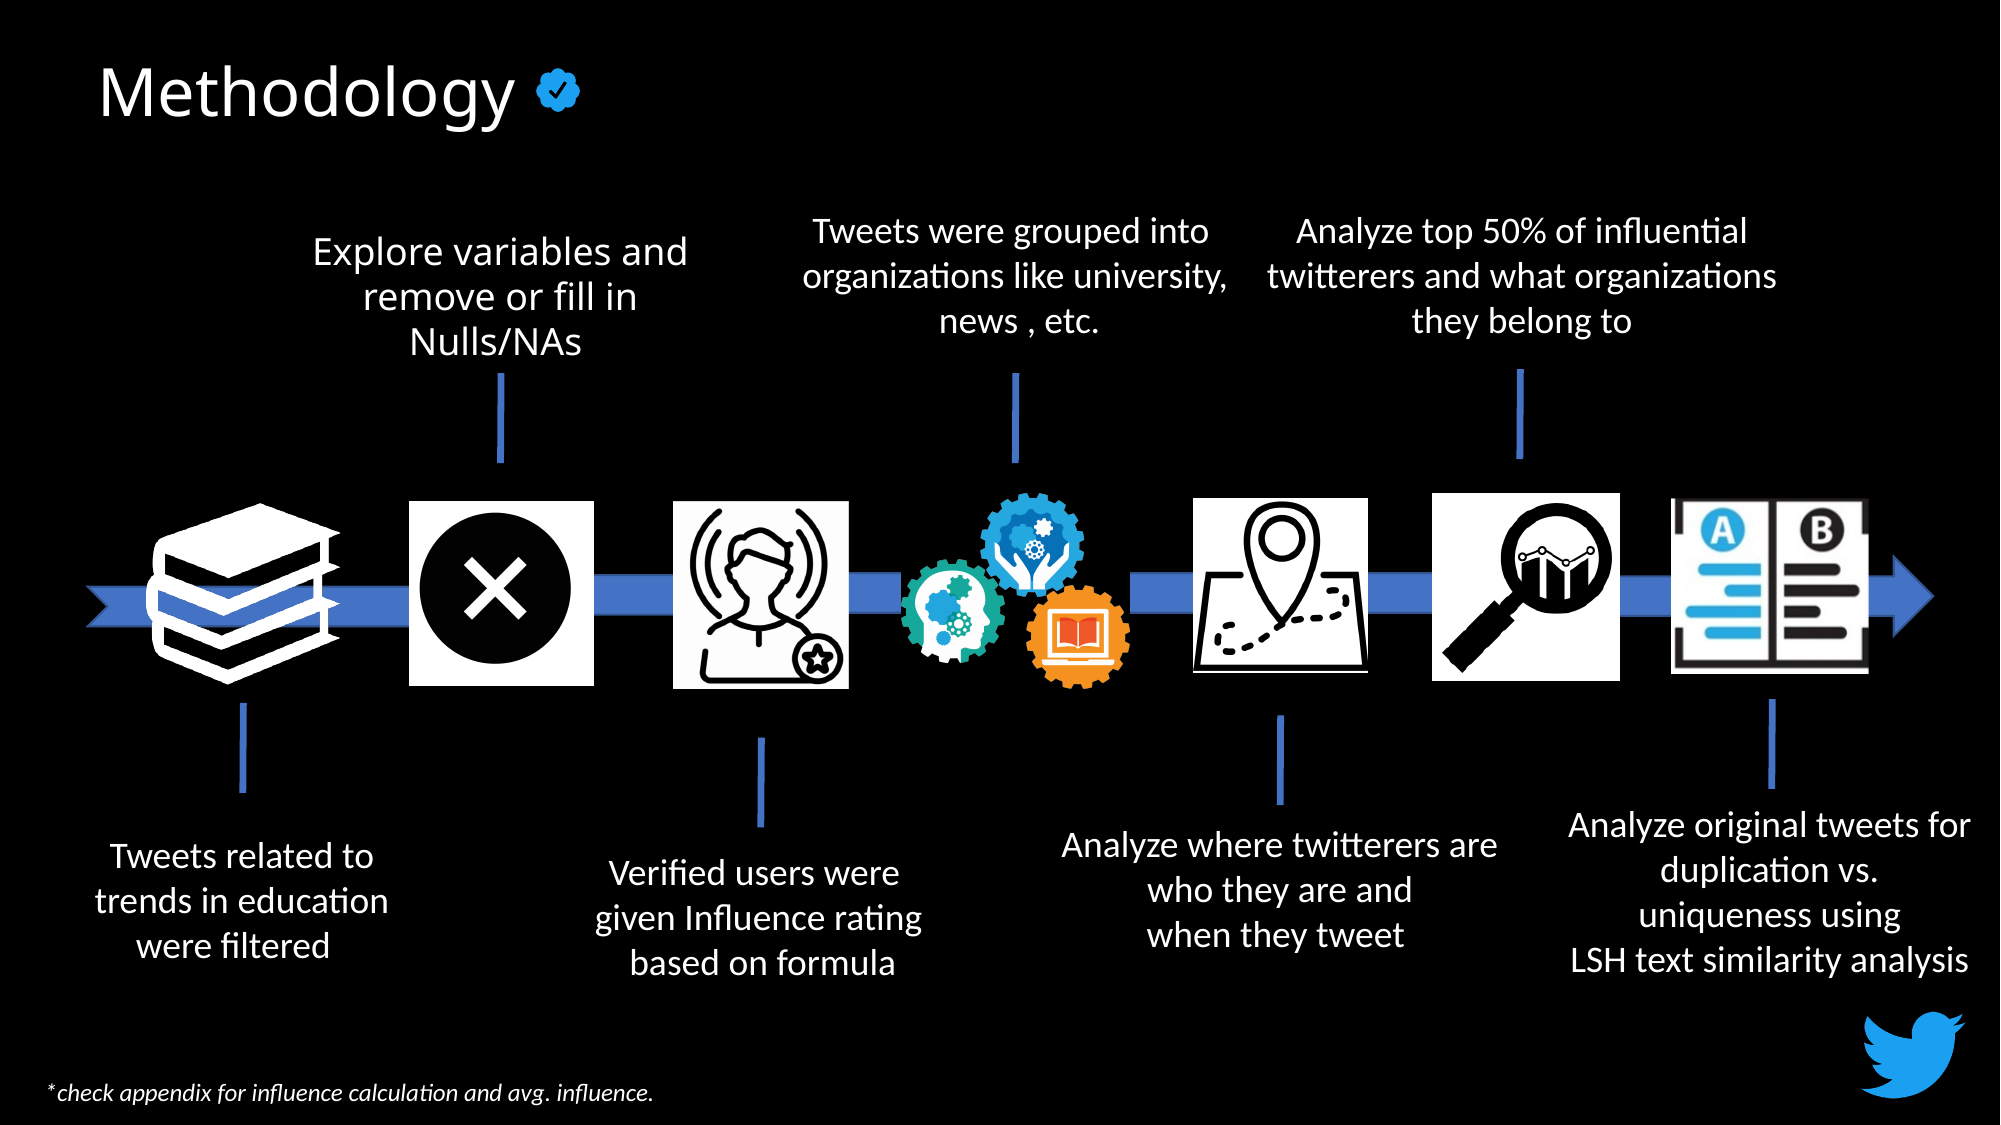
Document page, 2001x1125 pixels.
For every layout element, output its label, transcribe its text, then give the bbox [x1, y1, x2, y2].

text_box *check appendix for influence calculation and avg. influence. [29, 1069, 1373, 1115]
text_box [85, 585, 133, 628]
picture [1193, 498, 1369, 674]
text_box [1130, 572, 1193, 614]
text_box Tweets related to trends in education were filtered [63, 824, 421, 974]
text_box Explore variables and remove or fill in Nulls/NAs [289, 220, 712, 371]
picture [1432, 493, 1621, 682]
text_box [353, 585, 408, 628]
text_box [1869, 554, 1935, 639]
text_box Tweets were grouped into organizations like university, news , etc. [767, 198, 1216, 348]
picture [900, 493, 1130, 689]
picture [1856, 1004, 1970, 1106]
text_box [1369, 572, 1432, 614]
text_box [849, 572, 900, 614]
picture [133, 484, 353, 704]
text_box [1621, 575, 1671, 617]
text_box Methodology [82, 42, 1084, 137]
picture [673, 501, 849, 689]
text_box Analyze top 50% of influential twitterers and what organizations they belong to [1216, 198, 1837, 348]
picture [533, 65, 583, 115]
picture [1671, 498, 1869, 674]
text_box Verified users were given Influence rating based on formula [565, 840, 952, 991]
picture [408, 501, 594, 687]
text_box Analyze original tweets for duplication vs. uniqueness using LSH text similarity analysis [1269, 792, 2000, 988]
text_box [594, 574, 673, 616]
text_box Analyze where twitterers are who they are and when they tweet [990, 813, 1269, 963]
